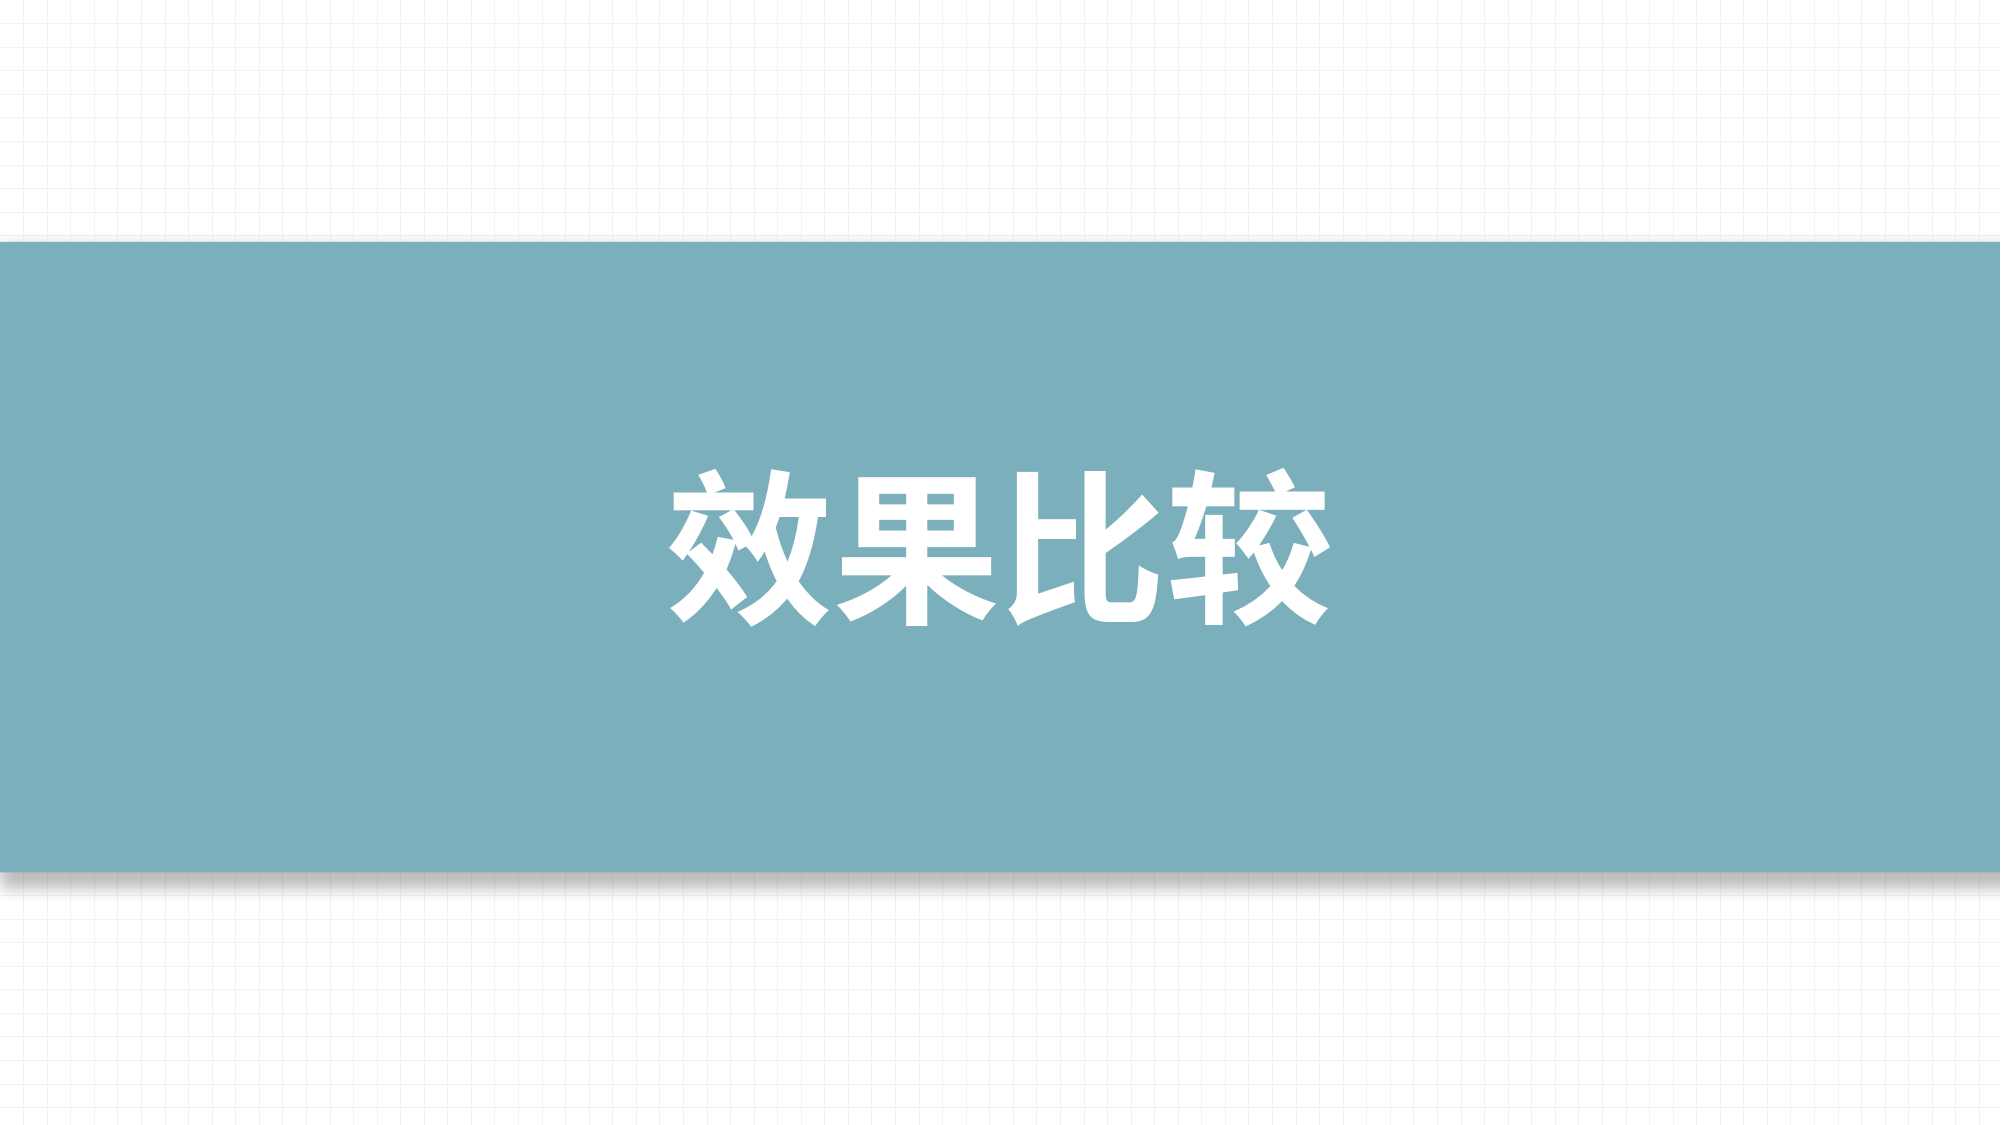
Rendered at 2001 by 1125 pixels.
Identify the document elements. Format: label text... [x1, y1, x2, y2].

list 效果比较 [0, 241, 2000, 873]
